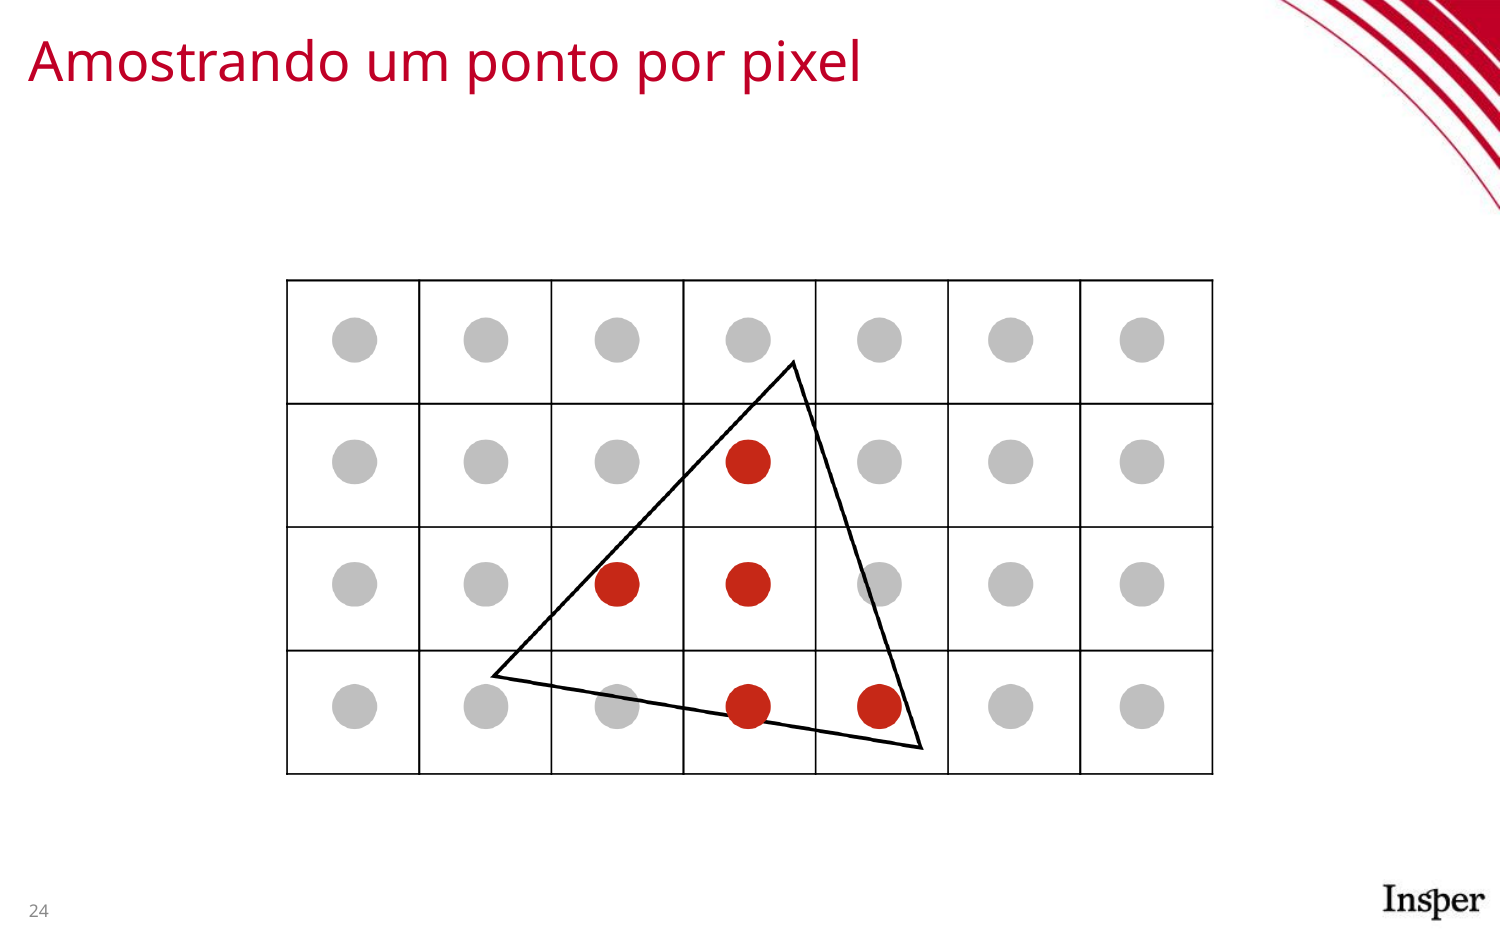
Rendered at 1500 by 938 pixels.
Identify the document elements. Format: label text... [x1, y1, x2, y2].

picture [249, 0, 1500, 938]
slide_number ‹#› [0, 887, 78, 938]
title Amostrando um ponto por pixel [13, 18, 1397, 104]
